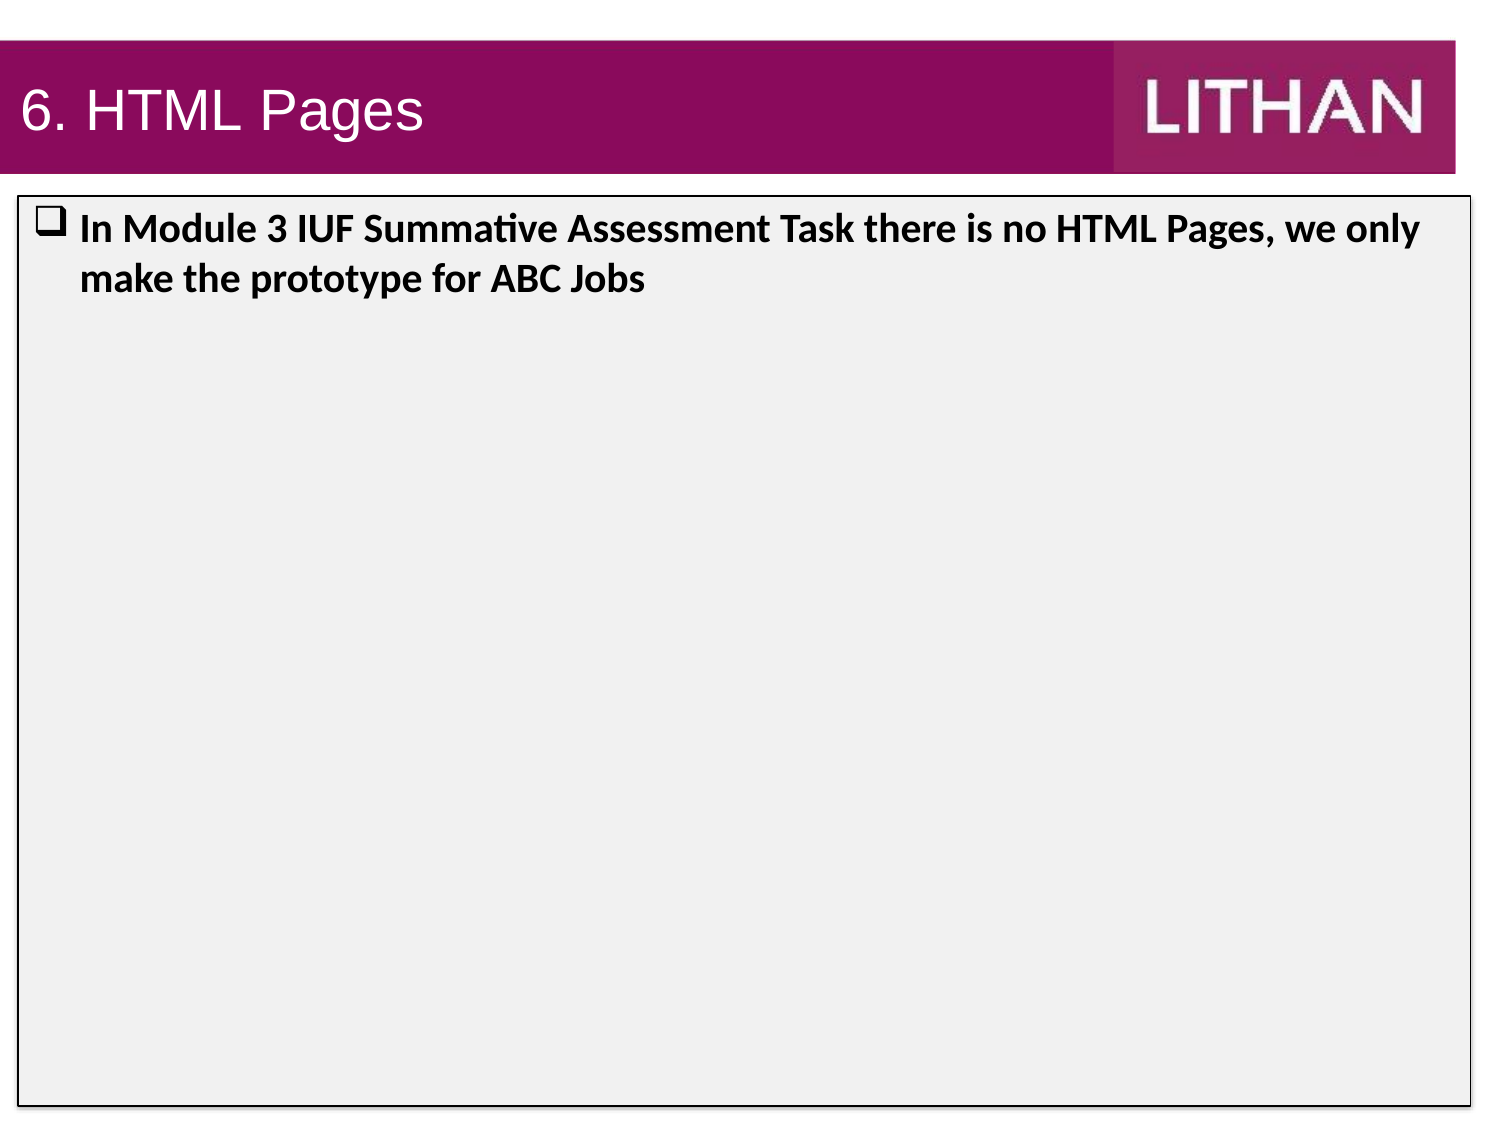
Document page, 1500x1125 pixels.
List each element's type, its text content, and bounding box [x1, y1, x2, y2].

text_box In Module 3 IUF Summative Assessment Task there is no HTML Pages, we only make the prototype for ABC Jobs [30, 199, 1450, 302]
text_box [9, 192, 1478, 1117]
text_box [17, 196, 1471, 1106]
text_box [2, 188, 523, 289]
title 6. HTML Pages [18, 70, 427, 188]
picture [0, 37, 1456, 178]
